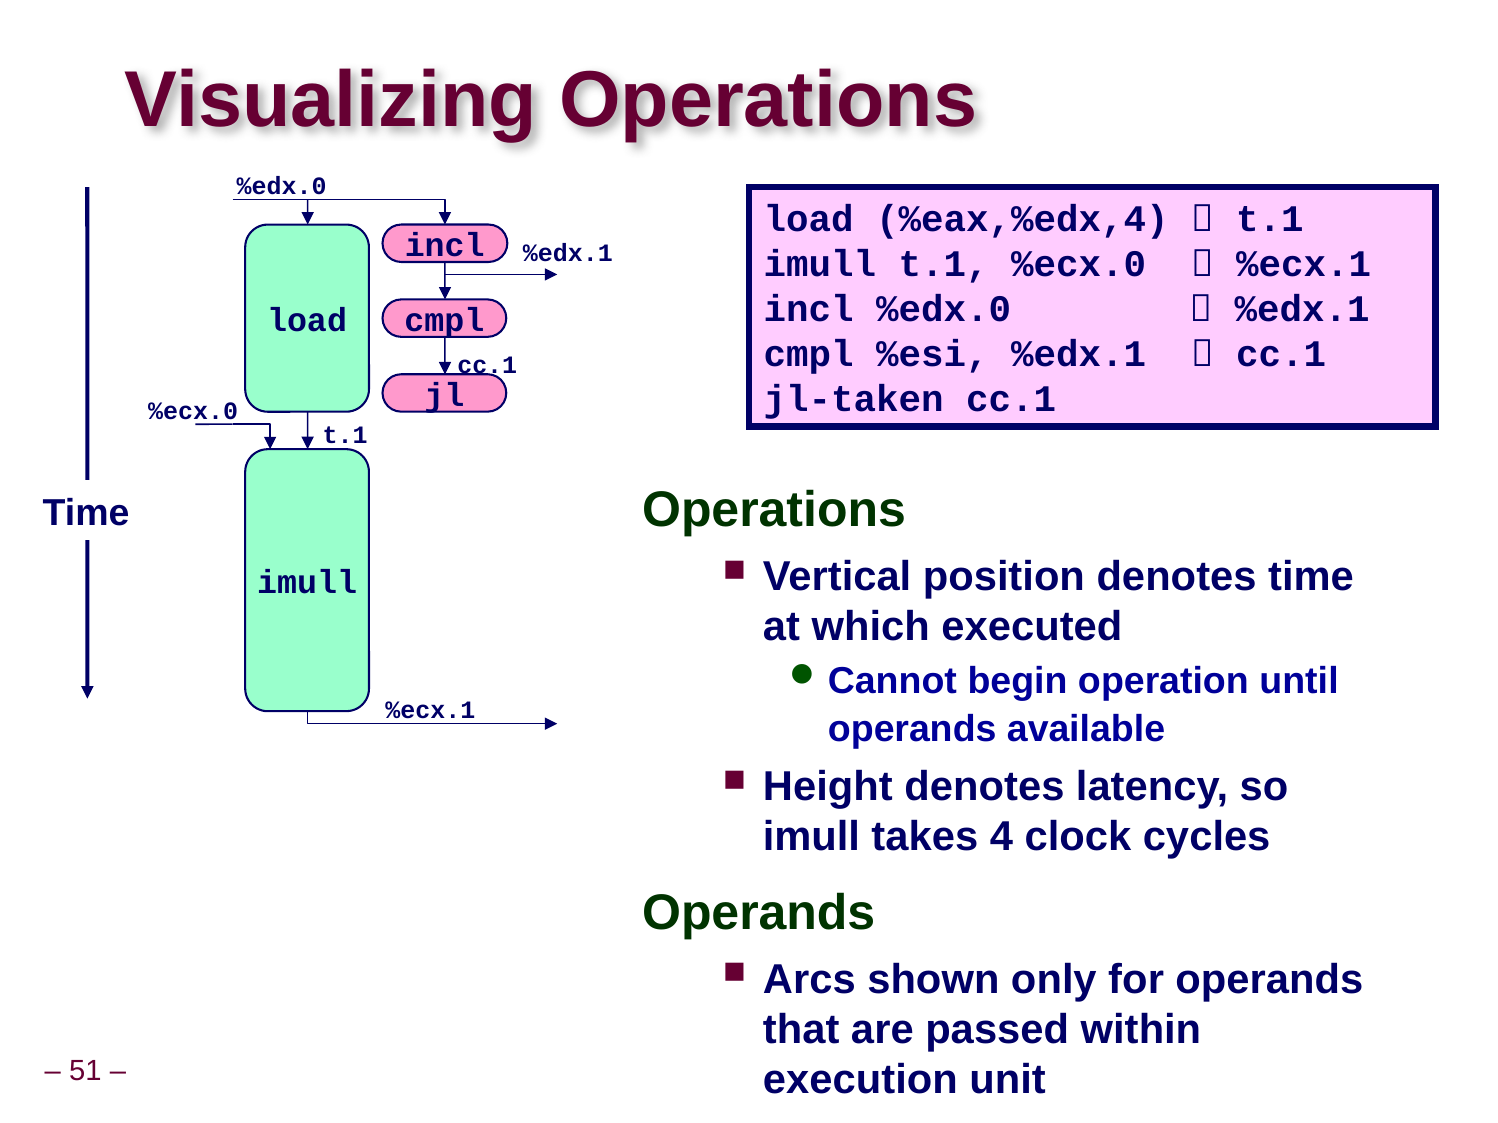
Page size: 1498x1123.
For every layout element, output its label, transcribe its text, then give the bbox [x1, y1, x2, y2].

title Visualizing Operations [124, 54, 1167, 149]
list Operations Vertical position denotes time at which executed Cannot begin operation until operands available Height denotes latency, so imull takes 4 clock cycles Operands Arcs shown only for operands that are passed within execution unit [627, 473, 1409, 922]
text_box load (%eax,%edx,4)  t.1 imull t.1, %ecx.0  %ecx.1 incl %edx.0  %edx.1 cmpl %esi, %edx.1  cc.1 jl-taken cc.1 [748, 187, 1436, 427]
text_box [132, 161, 629, 737]
text_box Time [22, 480, 127, 540]
text_box [81, 540, 94, 699]
